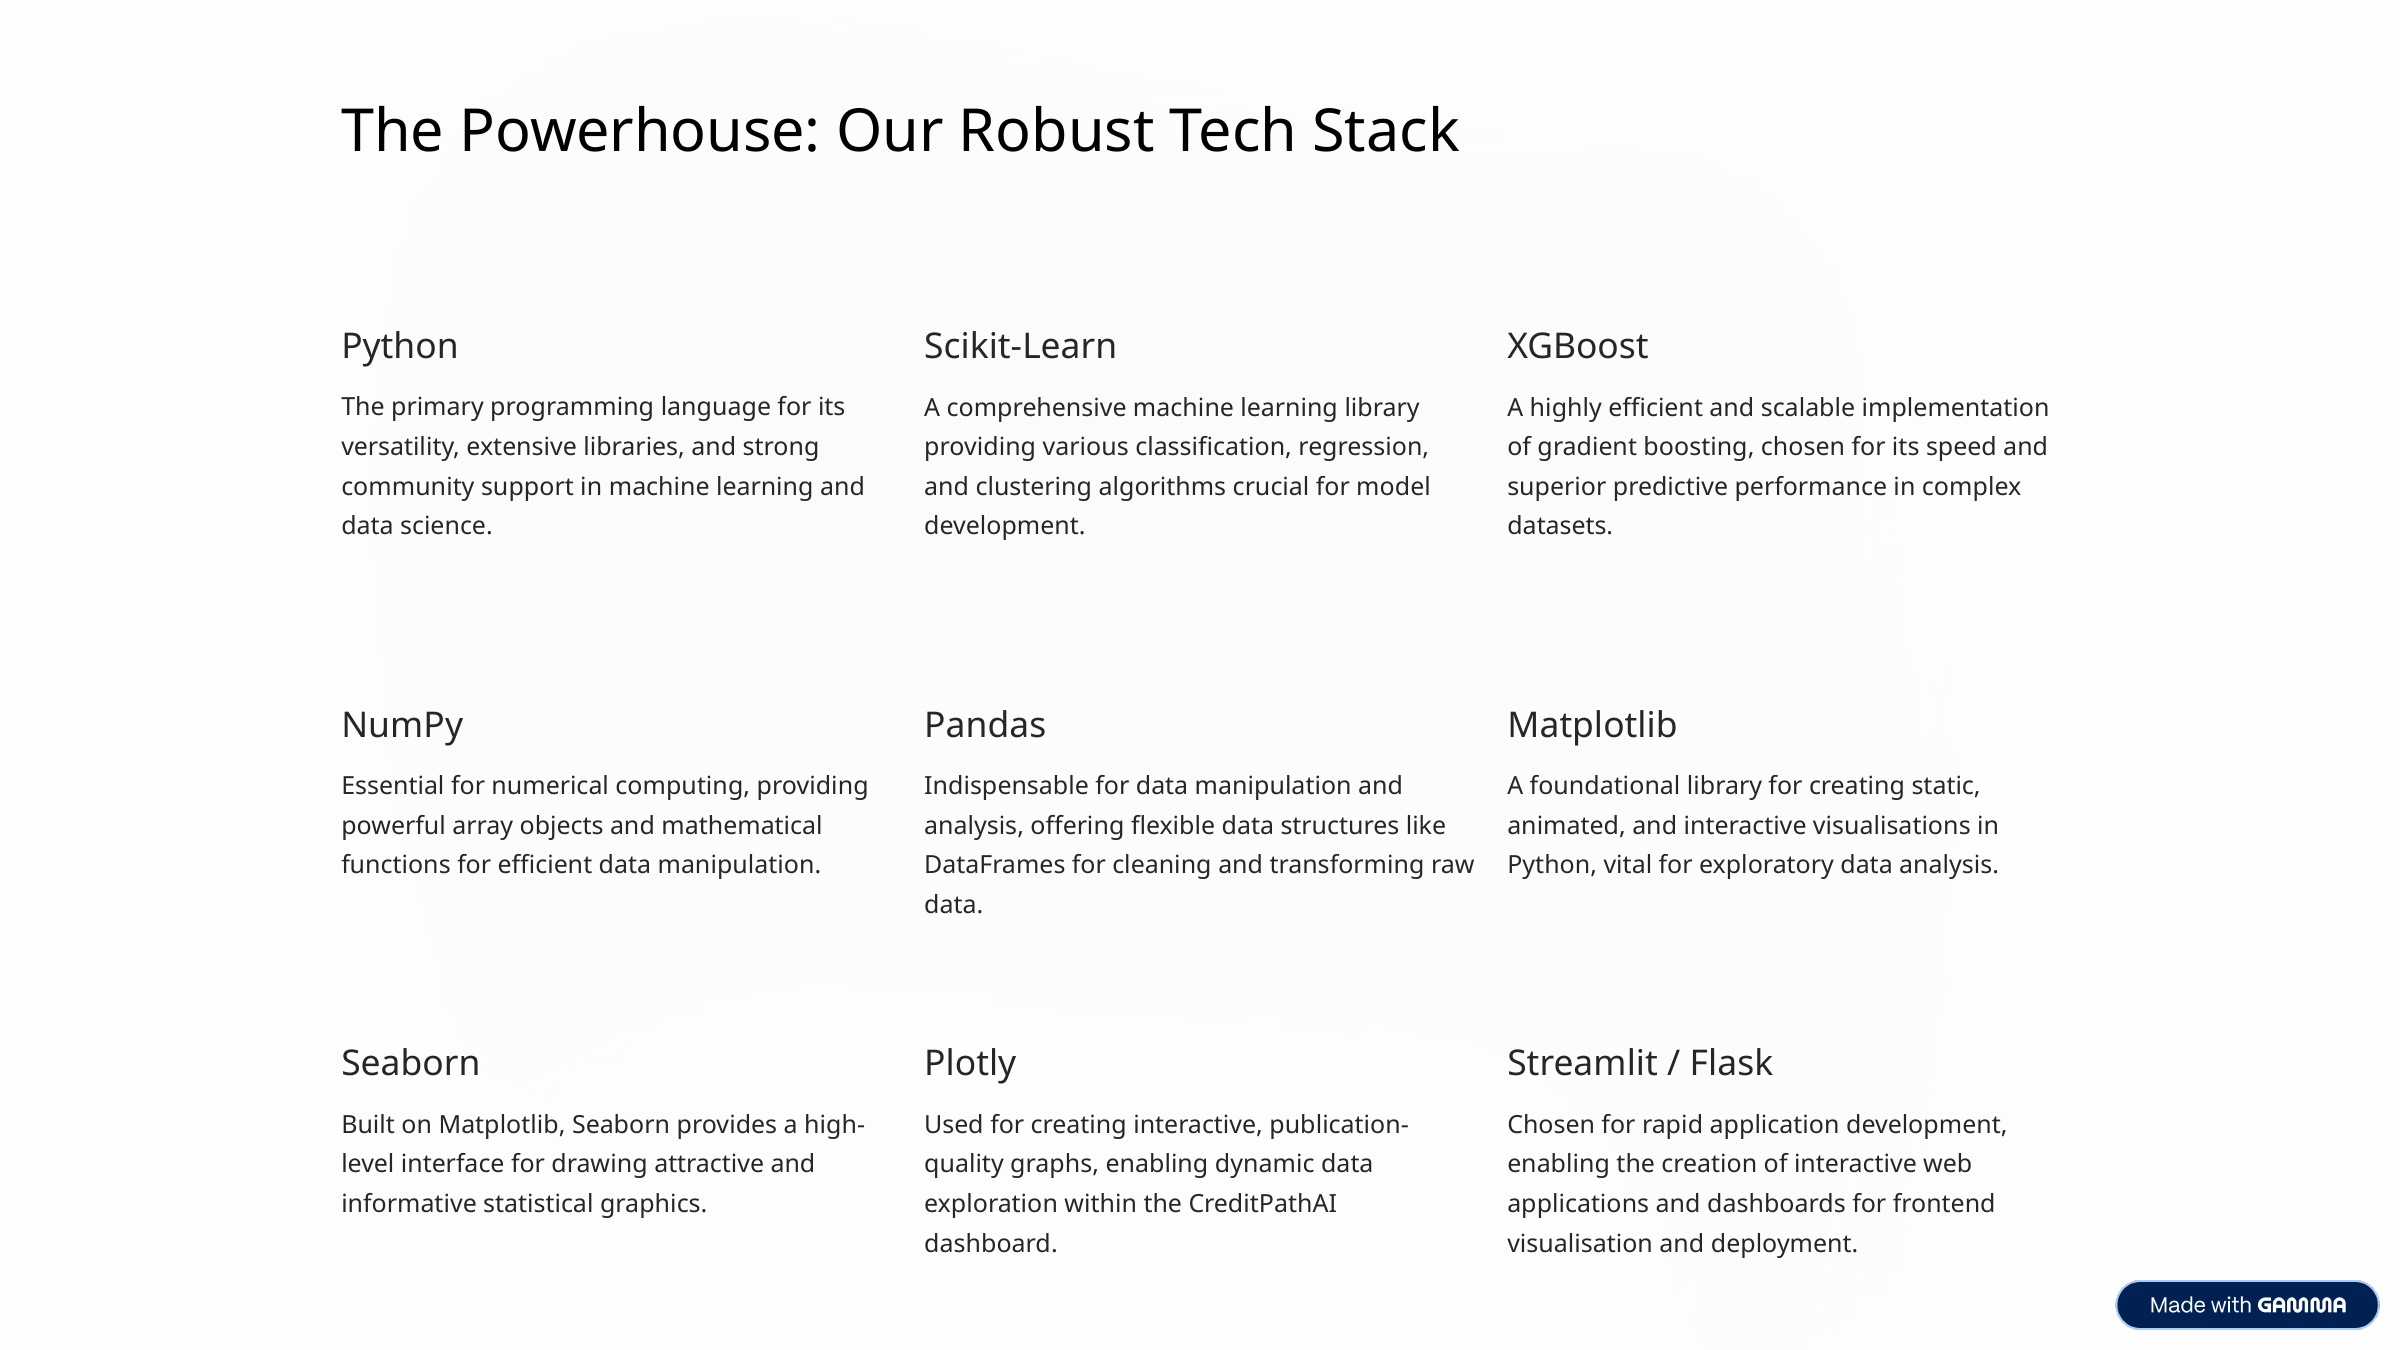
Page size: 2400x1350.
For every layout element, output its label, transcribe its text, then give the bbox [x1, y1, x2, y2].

text_box Indispensable for data manipulation and analysis, offering flexible data structures like DataFrames for cleaning and transforming raw data. [924, 760, 1476, 882]
text_box A comprehensive machine learning library providing various classification, regression, and clustering algorithms crucial for model development. [924, 381, 1476, 503]
text_box Used for creating interactive, publication-quality graphs, enabling dynamic data exploration within the CreditPathAI dashboard. [924, 1098, 1476, 1220]
text_box Chosen for rapid application development, enabling the creation of interactive web applications and dashboards for frontend visualisation and deployment. [1507, 1098, 2059, 1261]
text_box NumPy [341, 700, 698, 745]
text_box The Powerhouse: Our Robust Tech Stack [341, 89, 1490, 164]
text_box Matplotlib [1507, 700, 1864, 745]
text_box Pandas [924, 700, 1281, 745]
text_box Plotly [924, 1039, 1281, 1084]
text_box Python [341, 321, 698, 367]
text_box XGBoost [1507, 321, 1864, 367]
text_box The primary programming language for its versatility, extensive libraries, and strong community support in machine learning and data science. [341, 381, 893, 543]
text_box Seaborn [341, 1039, 698, 1084]
text_box Scikit-Learn [924, 321, 1281, 367]
text_box Built on Matplotlib, Seaborn provides a high-level interface for drawing attractive and informative statistical graphics. [341, 1098, 893, 1220]
text_box A foundational library for creating static, animated, and interactive visualisations in Python, vital for exploratory data analysis. [1507, 760, 2059, 882]
picture [2106, 1271, 2389, 1339]
text_box A highly efficient and scalable implementation of gradient boosting, chosen for its speed and superior predictive performance in complex datasets. [1507, 381, 2059, 503]
text_box Essential for numerical computing, providing powerful array objects and mathematical functions for efficient data manipulation. [341, 760, 893, 882]
text_box Streamlit / Flask [1507, 1039, 1864, 1084]
